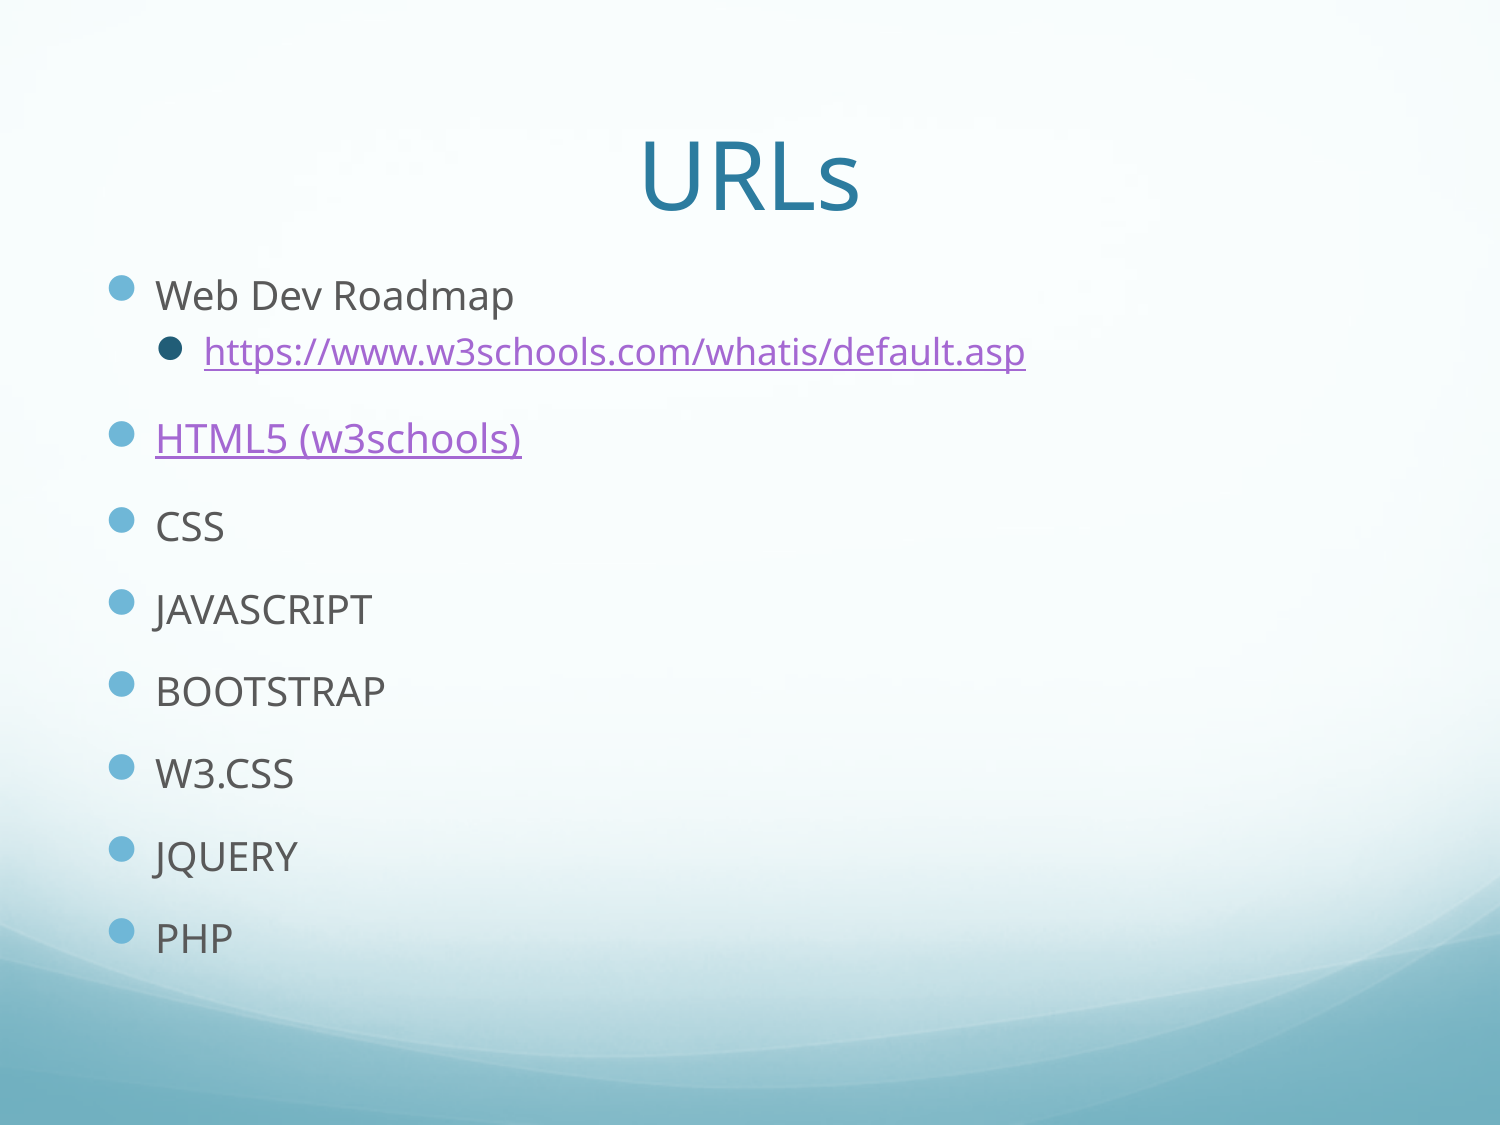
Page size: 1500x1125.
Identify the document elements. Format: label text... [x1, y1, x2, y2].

title URLs [90, 17, 1410, 237]
list Web Dev Roadmap https://www.w3schools.com/whatis/default.asp HTML5 (w3schools) CSS JAVASCRIPT BOOTSTRAP W3.CSS JQUERY PHP [90, 262, 1410, 975]
